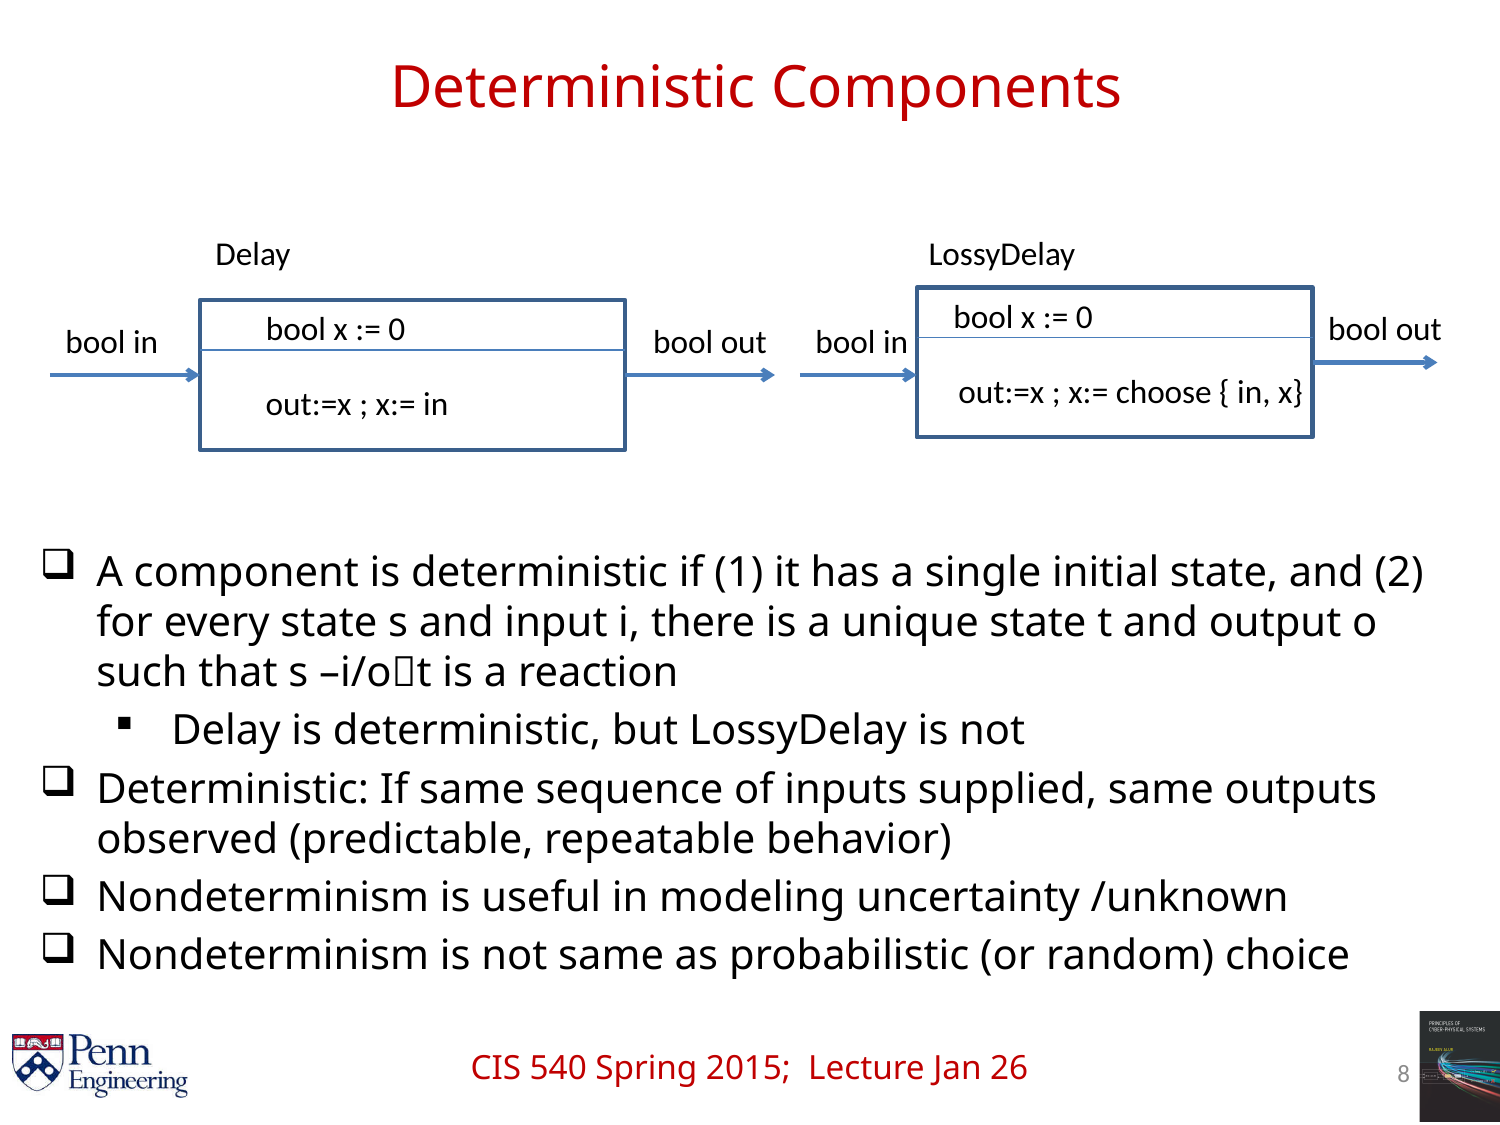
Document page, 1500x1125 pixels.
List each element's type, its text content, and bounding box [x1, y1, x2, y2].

text_box LossyDelay [913, 224, 1091, 280]
title Deterministic Components [112, 24, 1400, 143]
text_box bool in [50, 312, 174, 368]
text_box bool x := 0 [251, 299, 421, 349]
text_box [0, 1007, 1500, 1125]
text_box out:=x ; x:= in [250, 374, 464, 430]
text_box Delay [200, 224, 306, 280]
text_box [799, 287, 1459, 438]
text_box bool out [638, 312, 783, 368]
text_box A component is deterministic if (1) it has a single initial state, and (2) for every state s and input i, there is a unique state t and output o such that s –i/ot is a reaction Delay is deterministic, but LossyDelay is not Deterministic: If same sequence of inputs supplied, same outputs observed (predictable, repeatable behavior) Nondeterminism is useful in modeling uncertainty /unknown Nondeterminism is not same as probabilistic (or random) choice [24, 537, 1463, 1000]
text_box [198, 298, 627, 452]
